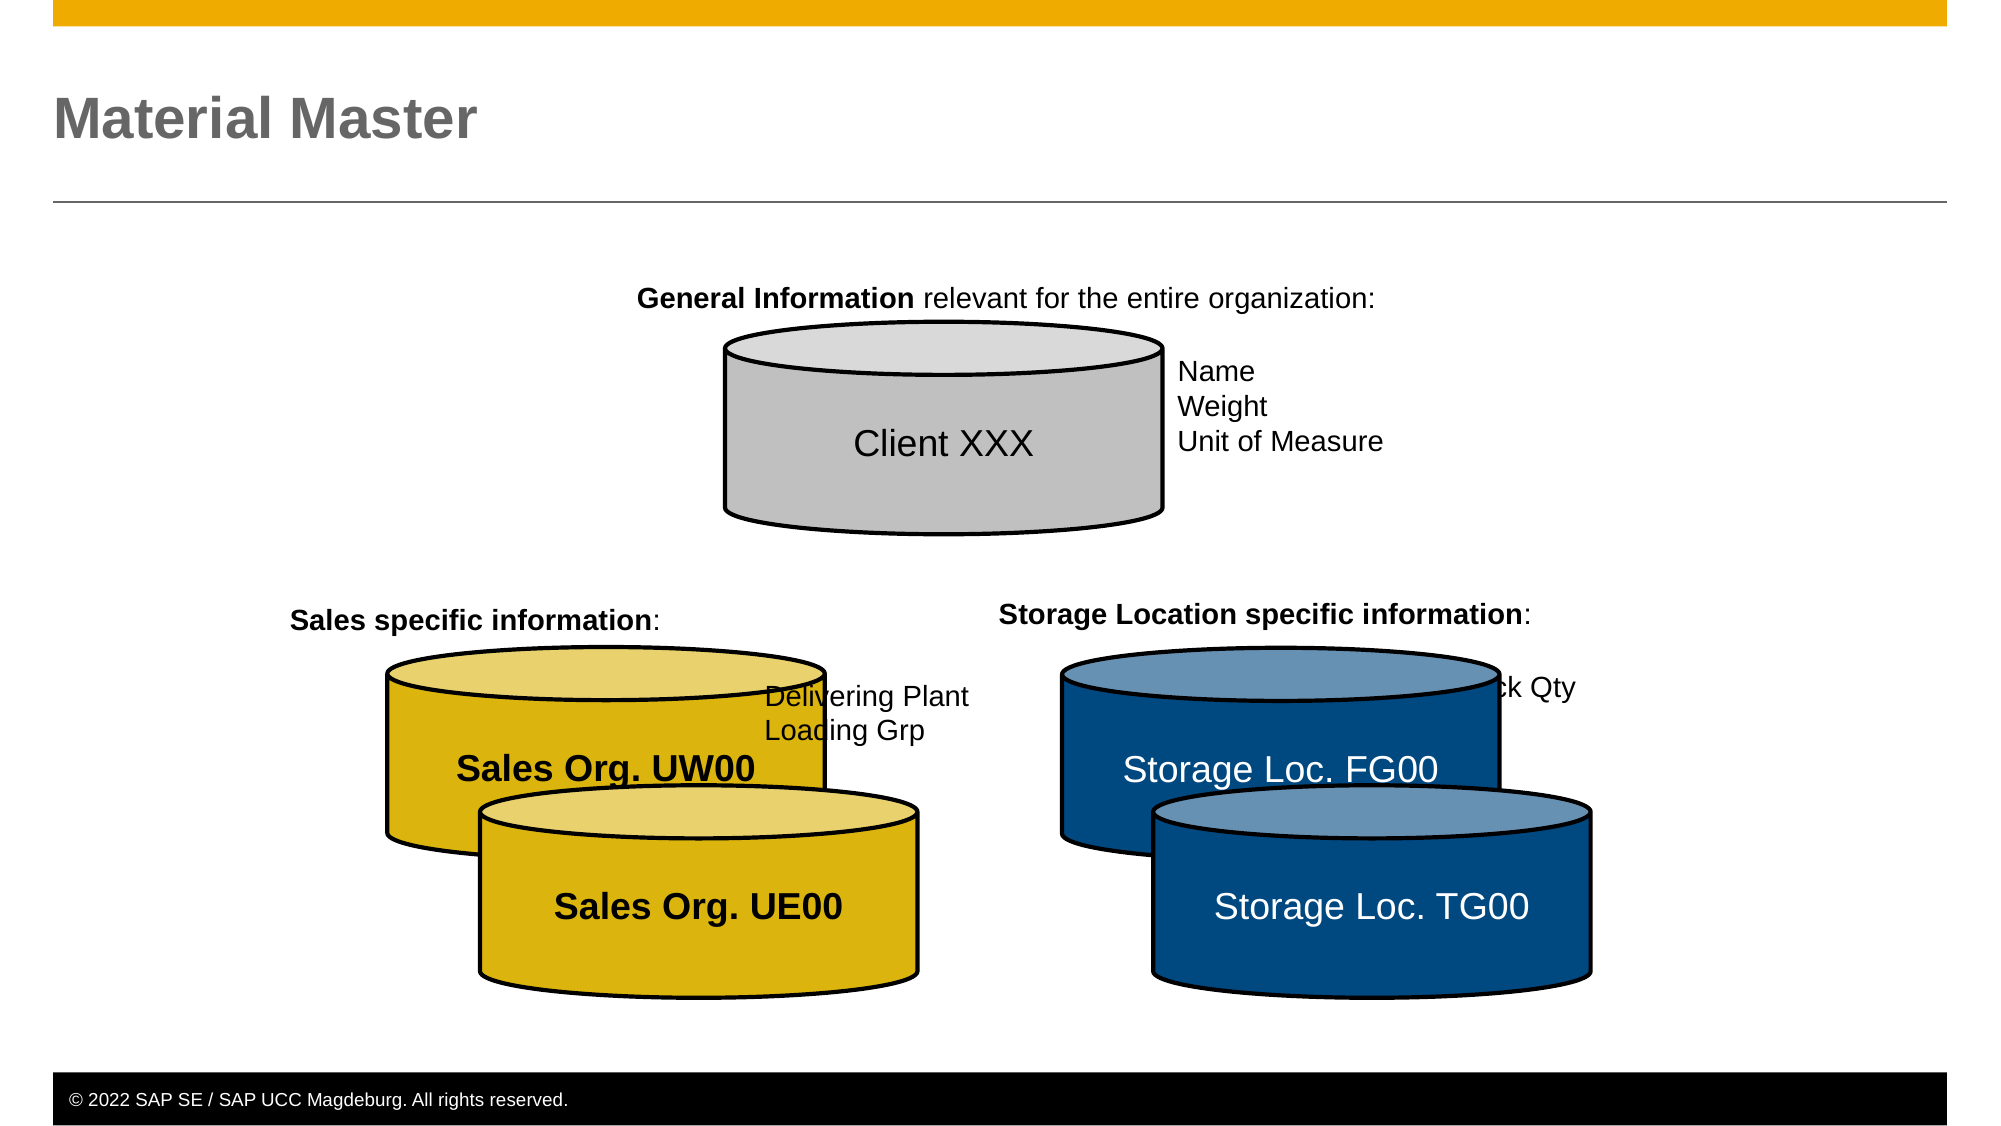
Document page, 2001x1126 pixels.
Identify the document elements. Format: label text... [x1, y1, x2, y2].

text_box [274, 271, 1719, 999]
title Material Master [53, 53, 1947, 178]
